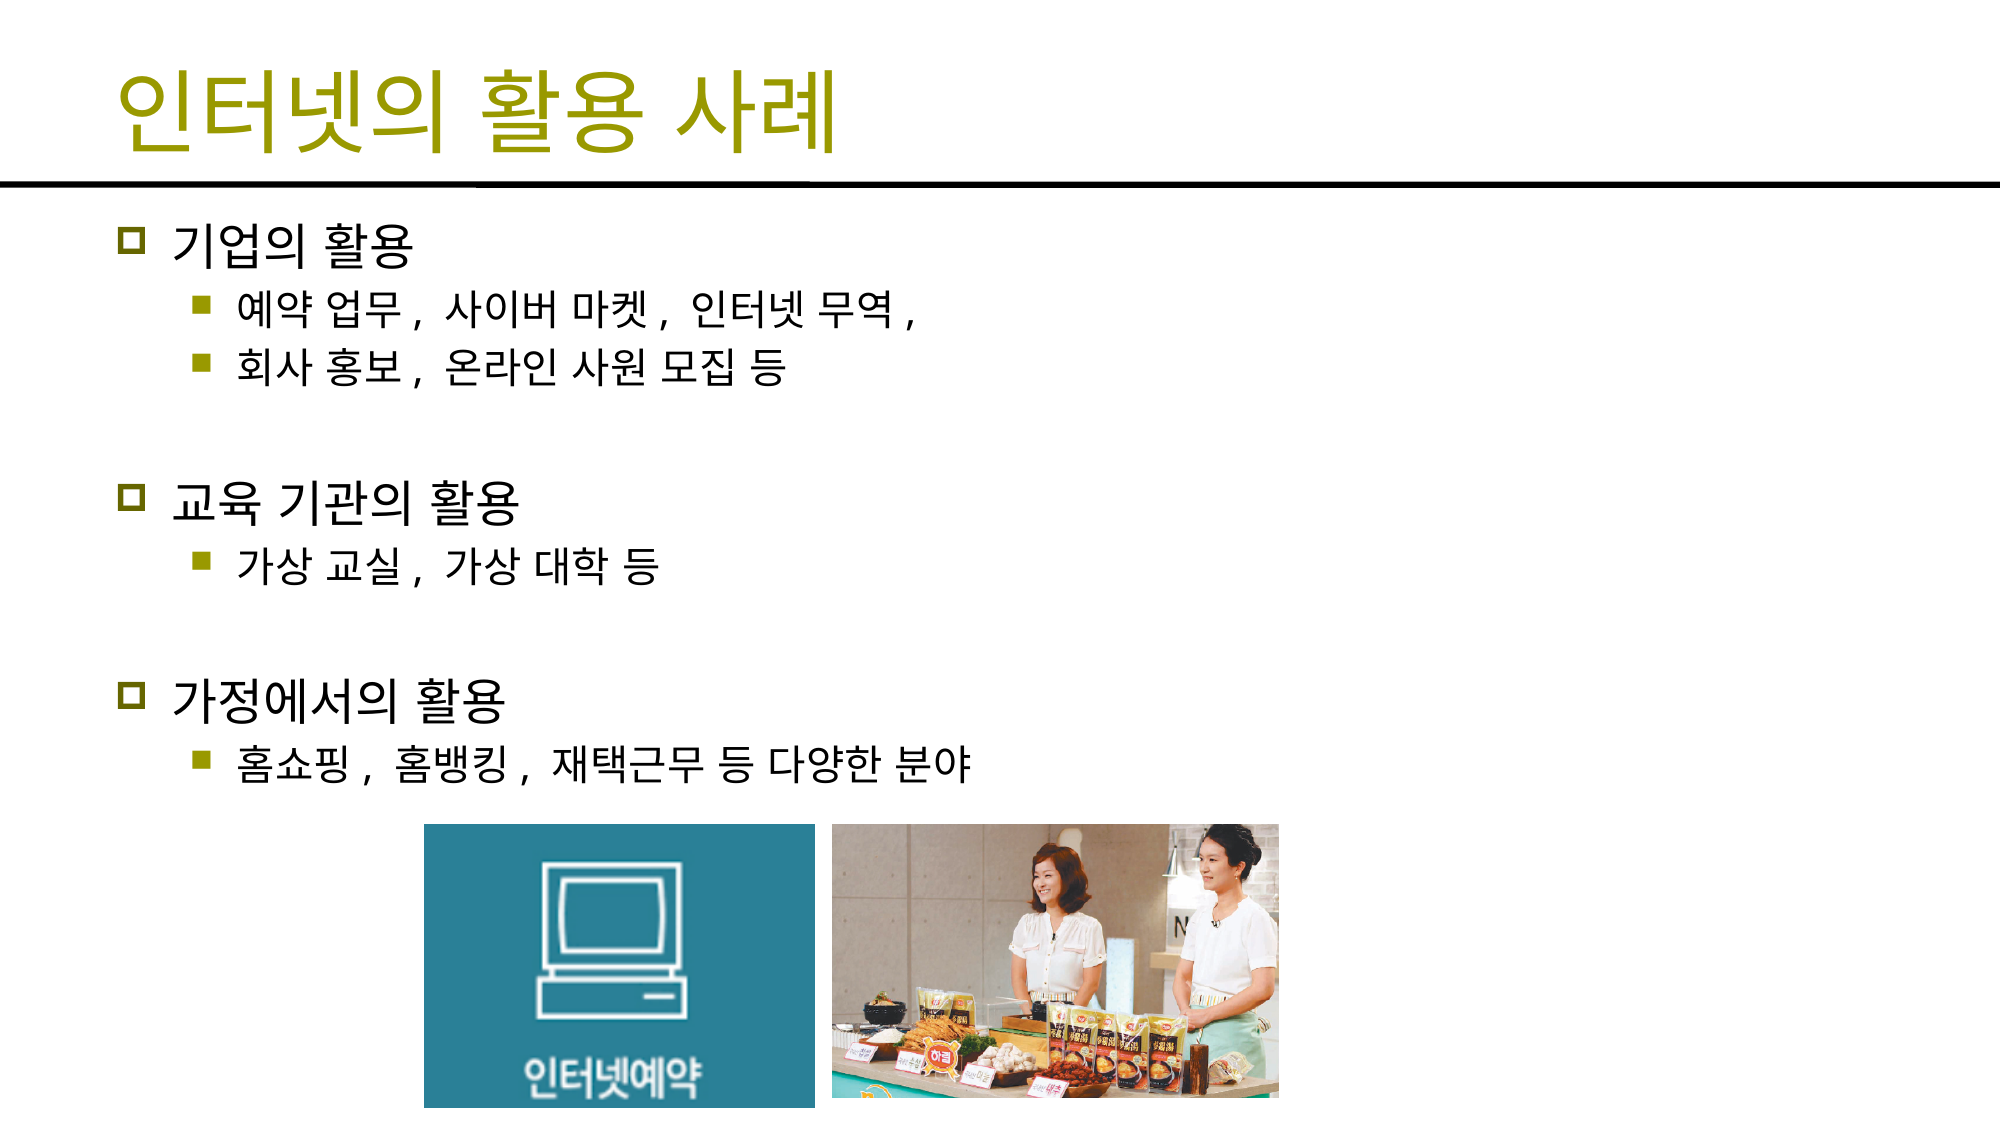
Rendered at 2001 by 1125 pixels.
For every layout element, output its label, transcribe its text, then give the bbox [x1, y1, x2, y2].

picture [832, 824, 1279, 1099]
picture [423, 824, 815, 1109]
list 기업의 활용 예약 업무, 사이버 마켓, 인터넷 무역, 회사 홍보, 온라인 사원 모집 등 교육 기관의 활용 가상 교실, 가상 대학 등 가정에서의 활용 홈쇼핑, 홈뱅킹, 재택근무 등 다양한 분야 [99, 208, 1900, 1006]
title 인터넷의 활용 사례 [99, 45, 1900, 173]
